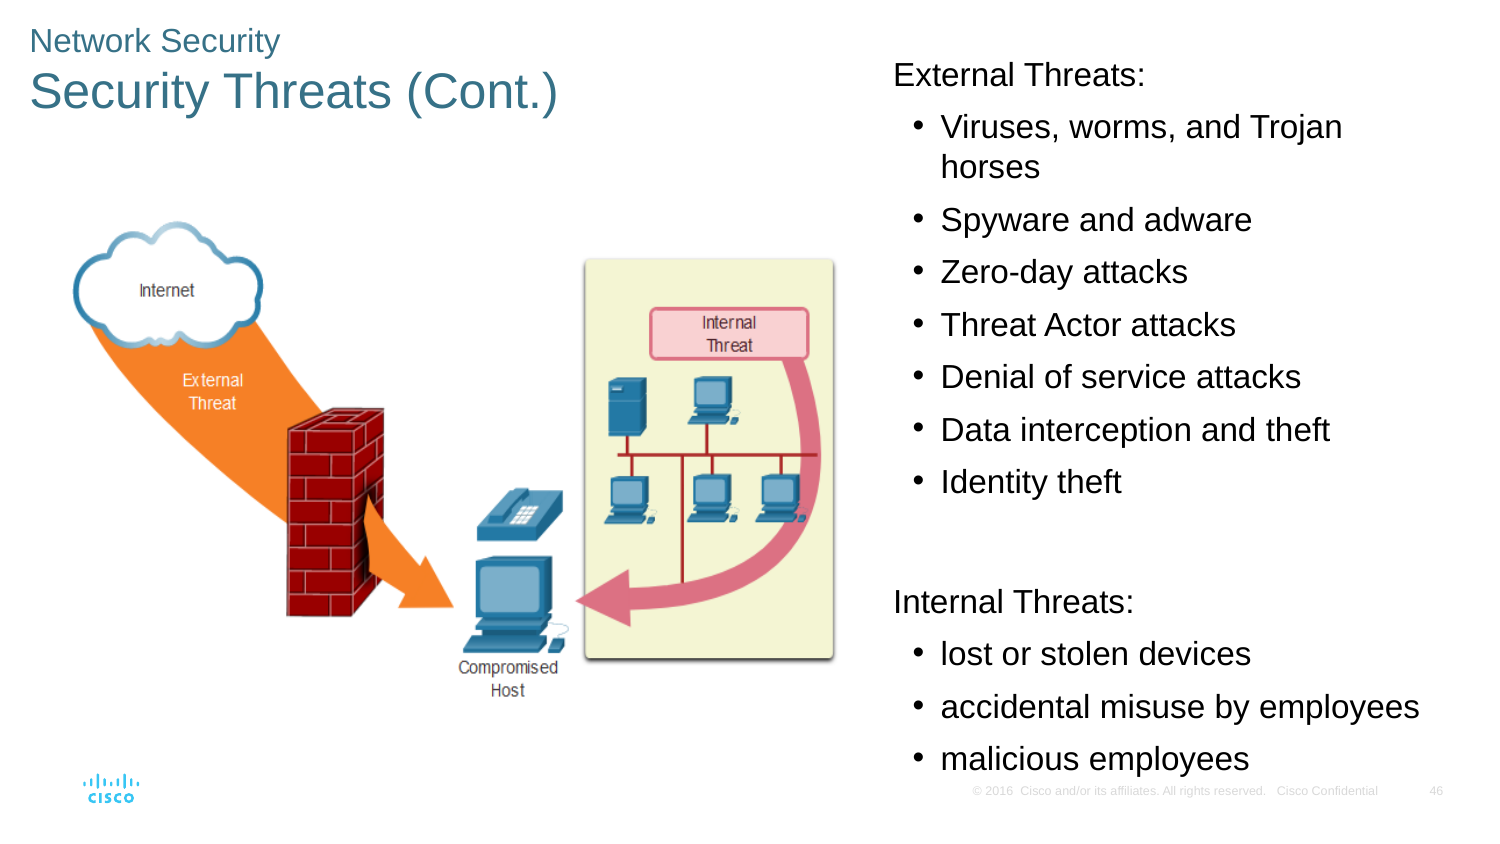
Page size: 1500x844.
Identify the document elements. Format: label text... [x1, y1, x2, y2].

list External Threats: Viruses, worms, and Trojan horses Spyware and adware Zero-day attacks Threat Actor attacks Denial of service attacks Data interception and theft Identity theft Internal Threats: lost or stolen devices accidental misuse by employees malicious employees [854, 45, 1458, 759]
picture [56, 216, 855, 707]
title Network Security Security Threats (Cont.) [14, 6, 855, 131]
